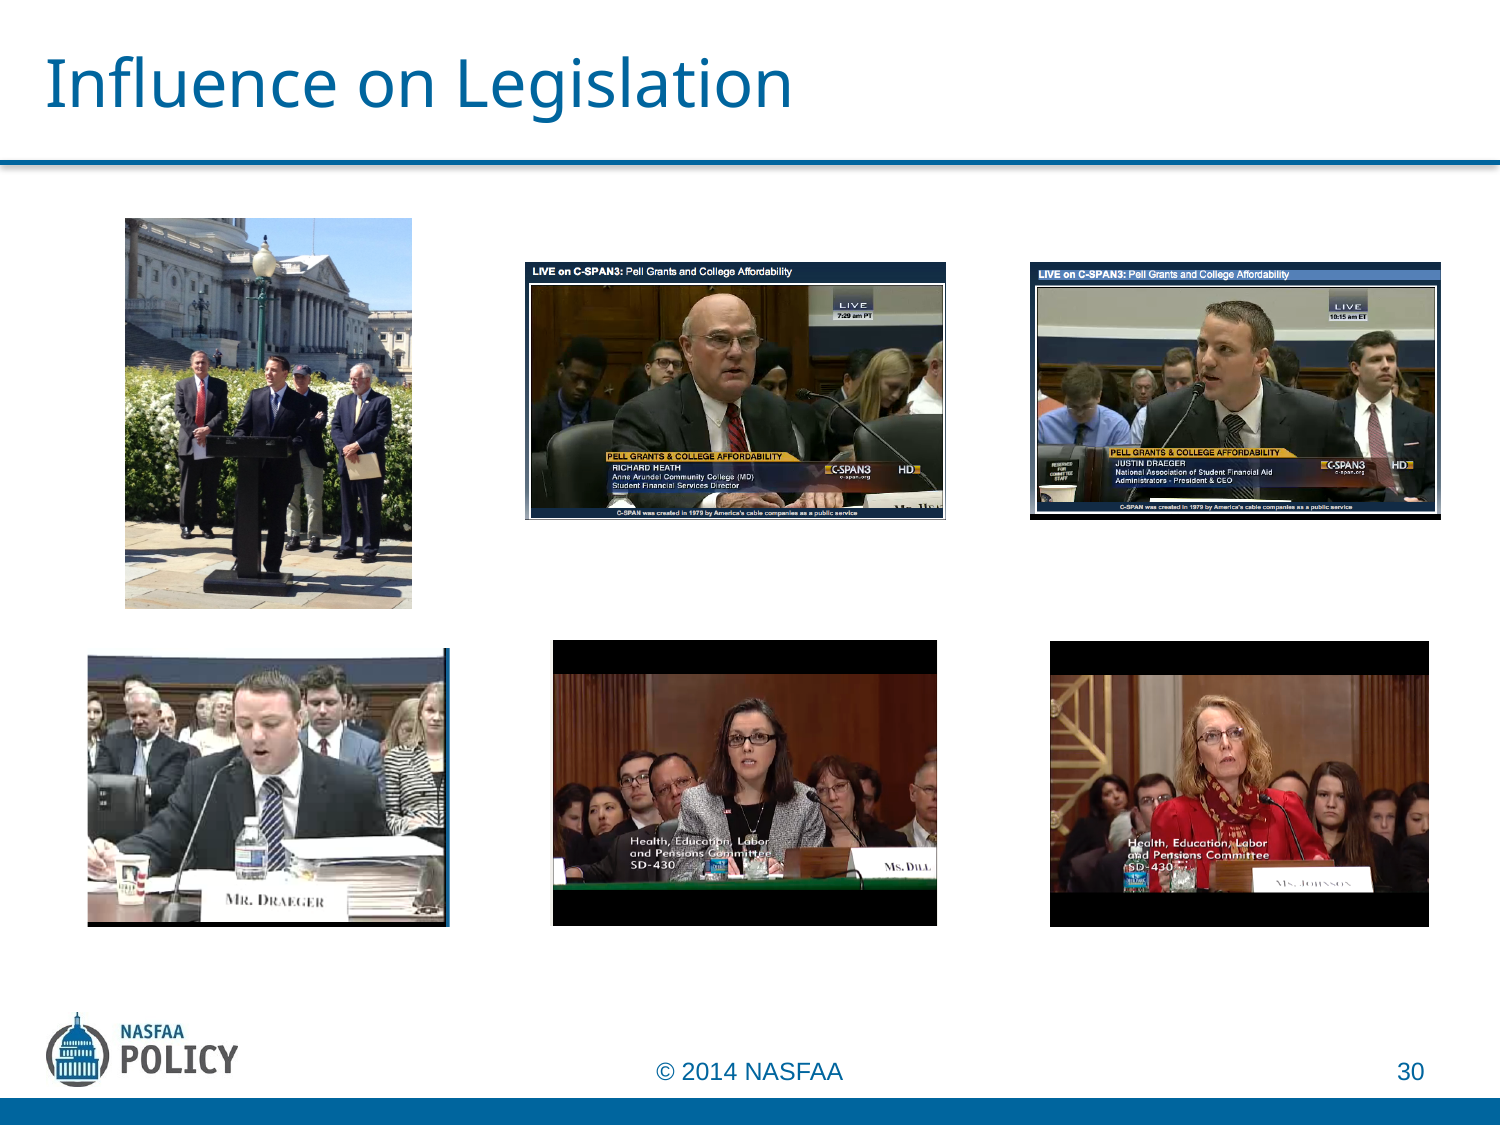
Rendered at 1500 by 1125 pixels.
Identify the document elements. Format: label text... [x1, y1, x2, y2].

picture [524, 262, 946, 520]
picture [1049, 641, 1429, 927]
picture [550, 640, 938, 926]
title Influence on Legislation [36, 0, 1426, 163]
picture [46, 1012, 238, 1087]
picture [124, 217, 413, 610]
picture [1030, 262, 1441, 520]
picture [87, 647, 450, 927]
